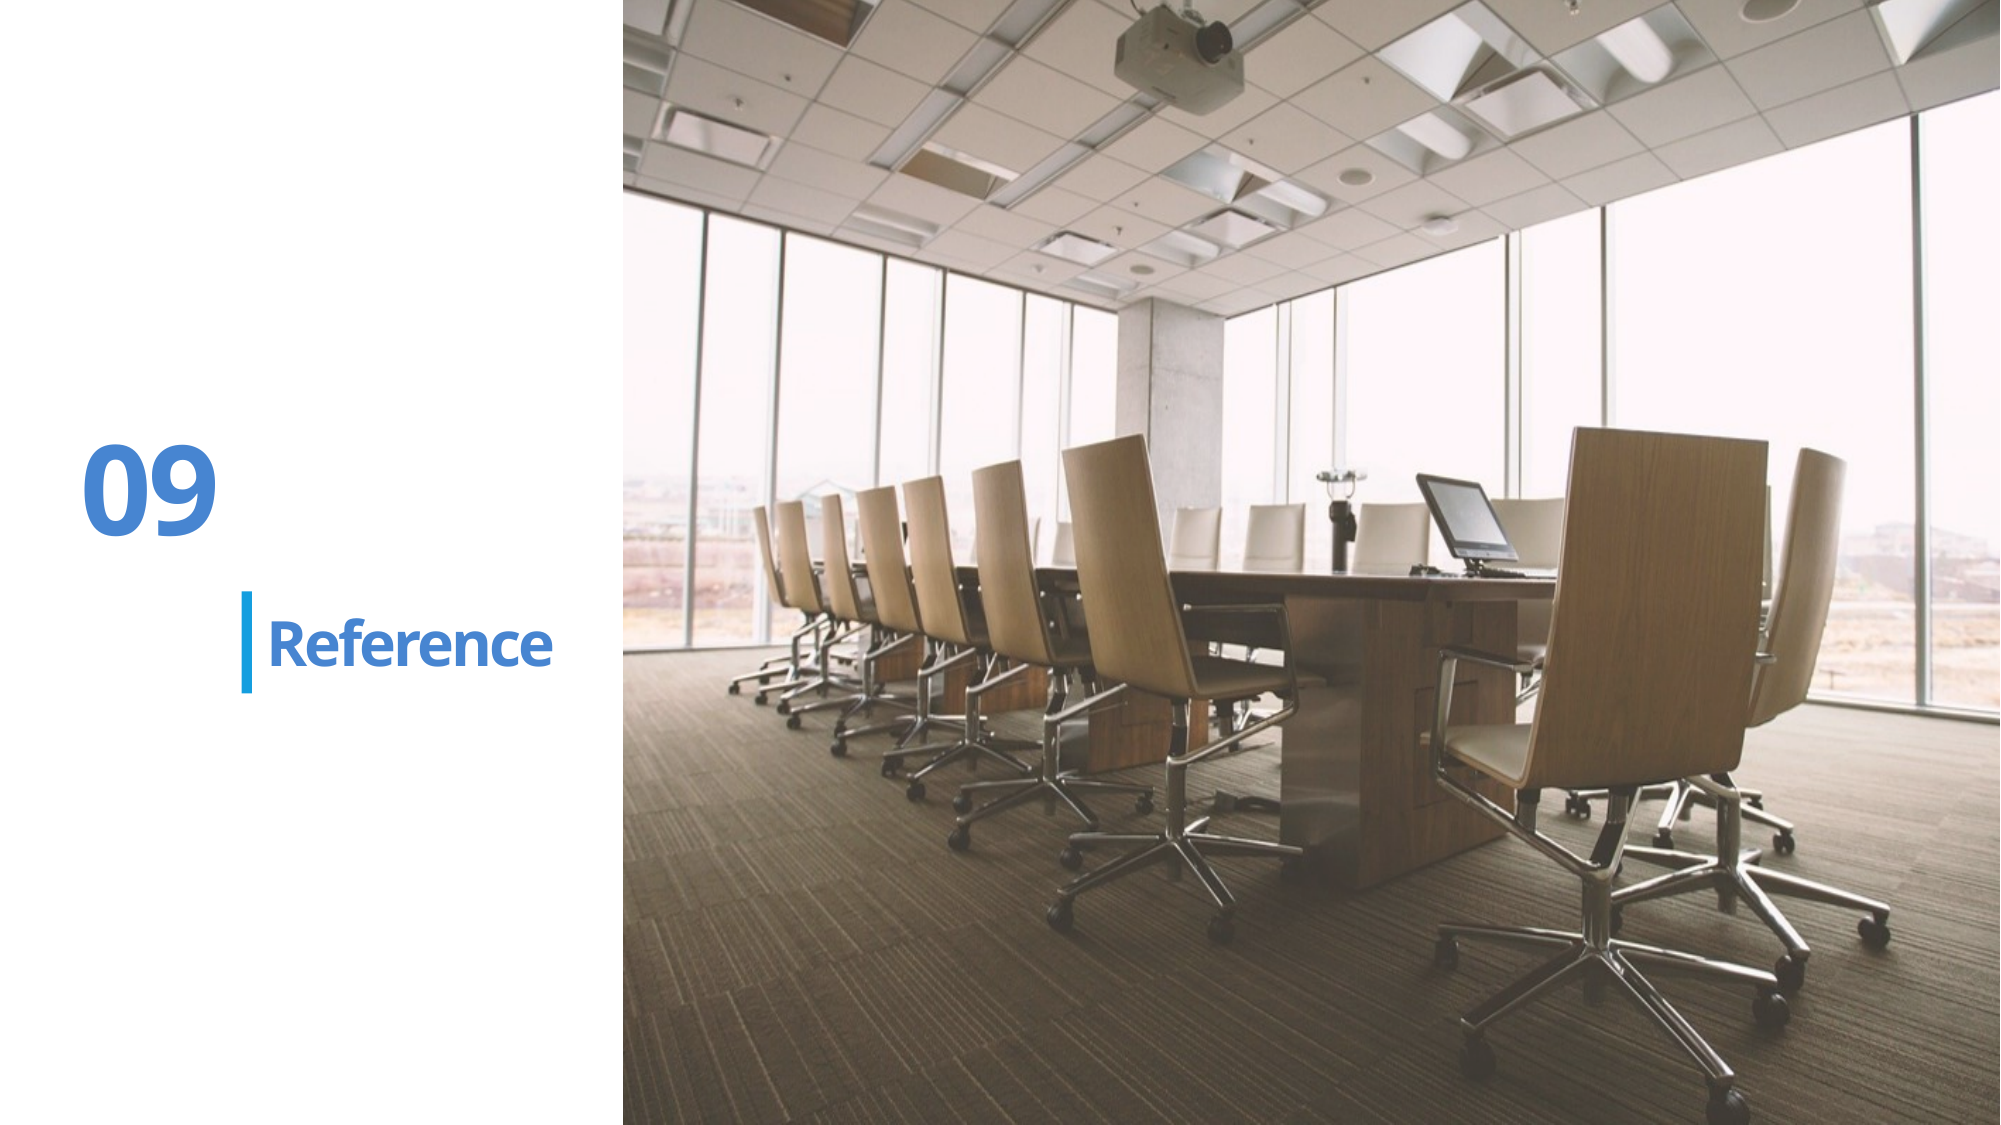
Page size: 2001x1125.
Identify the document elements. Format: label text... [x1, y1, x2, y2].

text_box Reference [253, 596, 622, 687]
text_box 09 [65, 403, 245, 569]
text_box [241, 590, 253, 694]
picture [623, 0, 2000, 1125]
